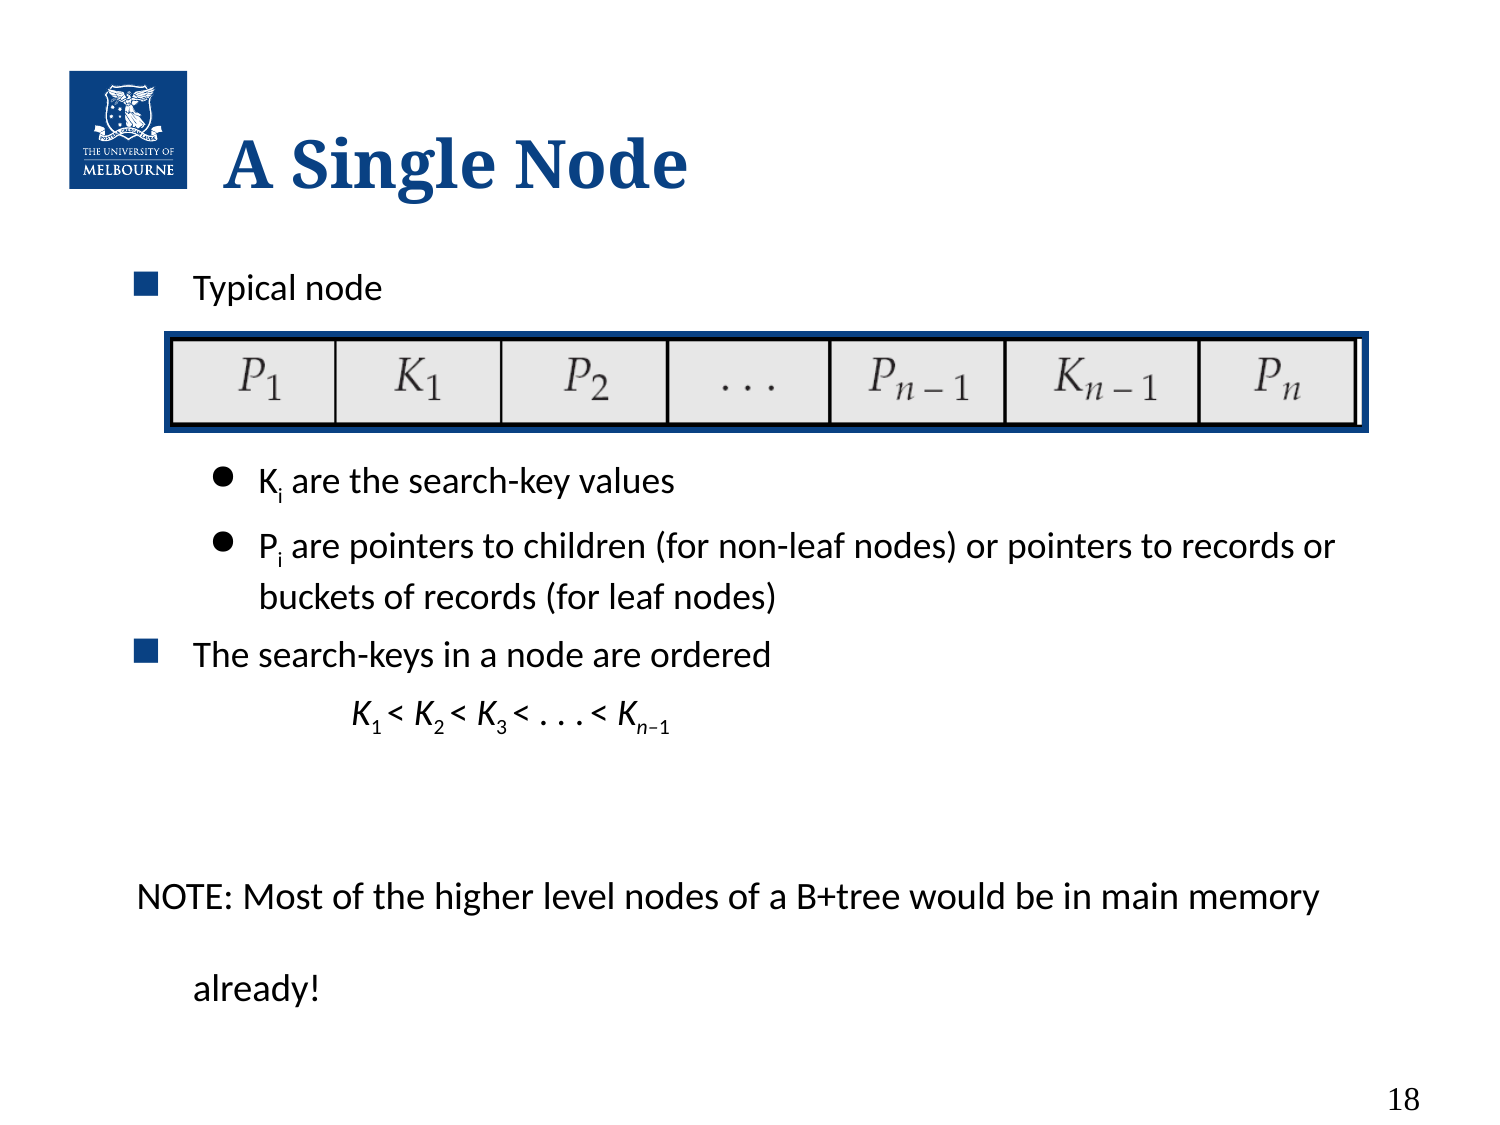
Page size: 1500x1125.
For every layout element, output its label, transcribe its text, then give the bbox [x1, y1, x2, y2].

picture [169, 336, 1363, 427]
title A Single Node [208, 64, 1443, 211]
text_box Typical node Ki are the search-key values Pi are pointers to children (for non-leaf nodes) or pointers to records or buckets of records (for leaf nodes) The search-keys in a node are ordered K1 < K2 < K3 < . . . < Kn–1 NOTE: Most of the higher level nodes of a B+tree would be in main memory already! [121, 255, 1379, 1061]
